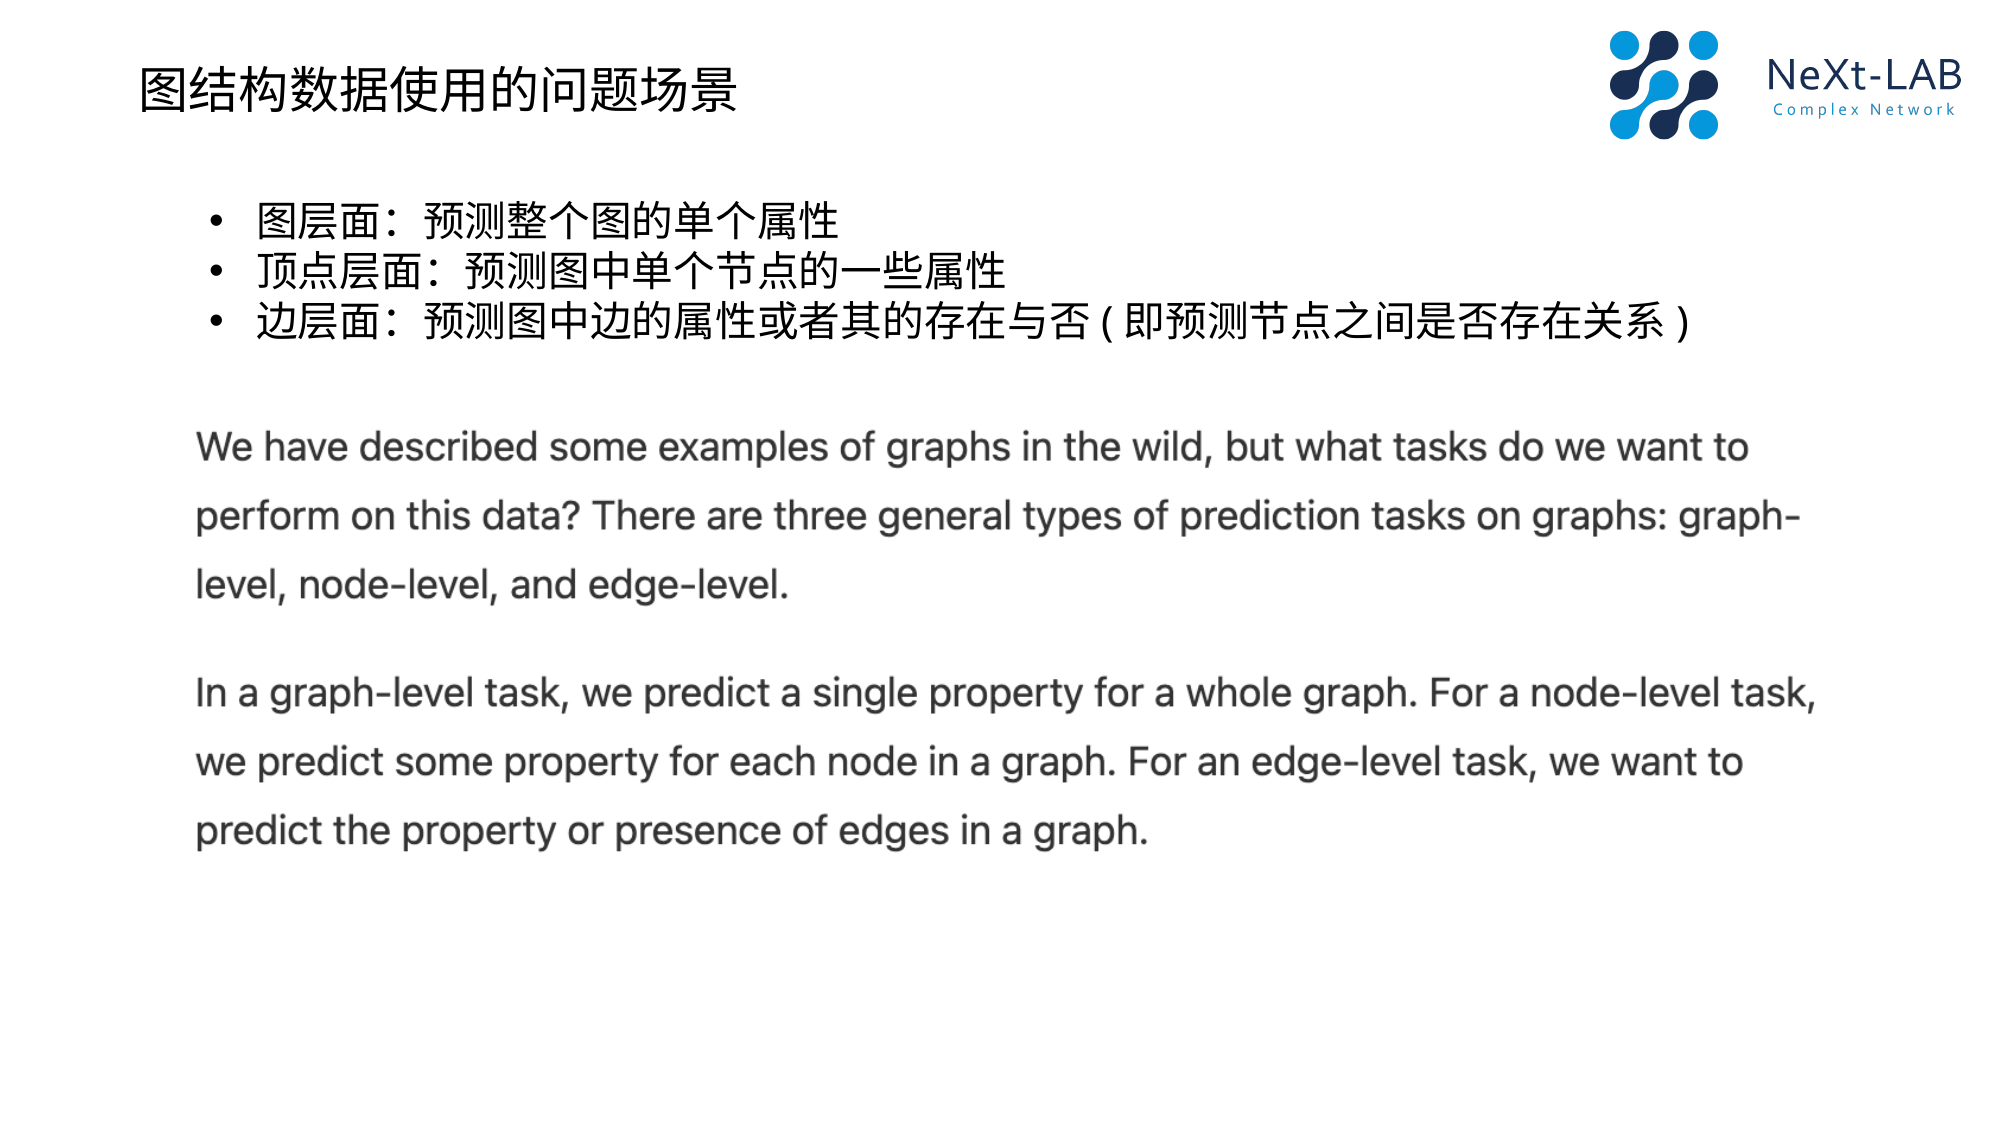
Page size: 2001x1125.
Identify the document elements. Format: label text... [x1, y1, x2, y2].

picture [161, 393, 1839, 868]
text_box 图层面：预测整个图的单个属性 顶点层面：预测图中单个节点的一些属性 边层面：预测图中边的属性或者其的存在与否(即预测节点之间是否存在关系) [194, 187, 2000, 353]
text_box 图结构数据使用的问题场景 [124, 51, 868, 186]
picture [1600, 17, 1967, 152]
